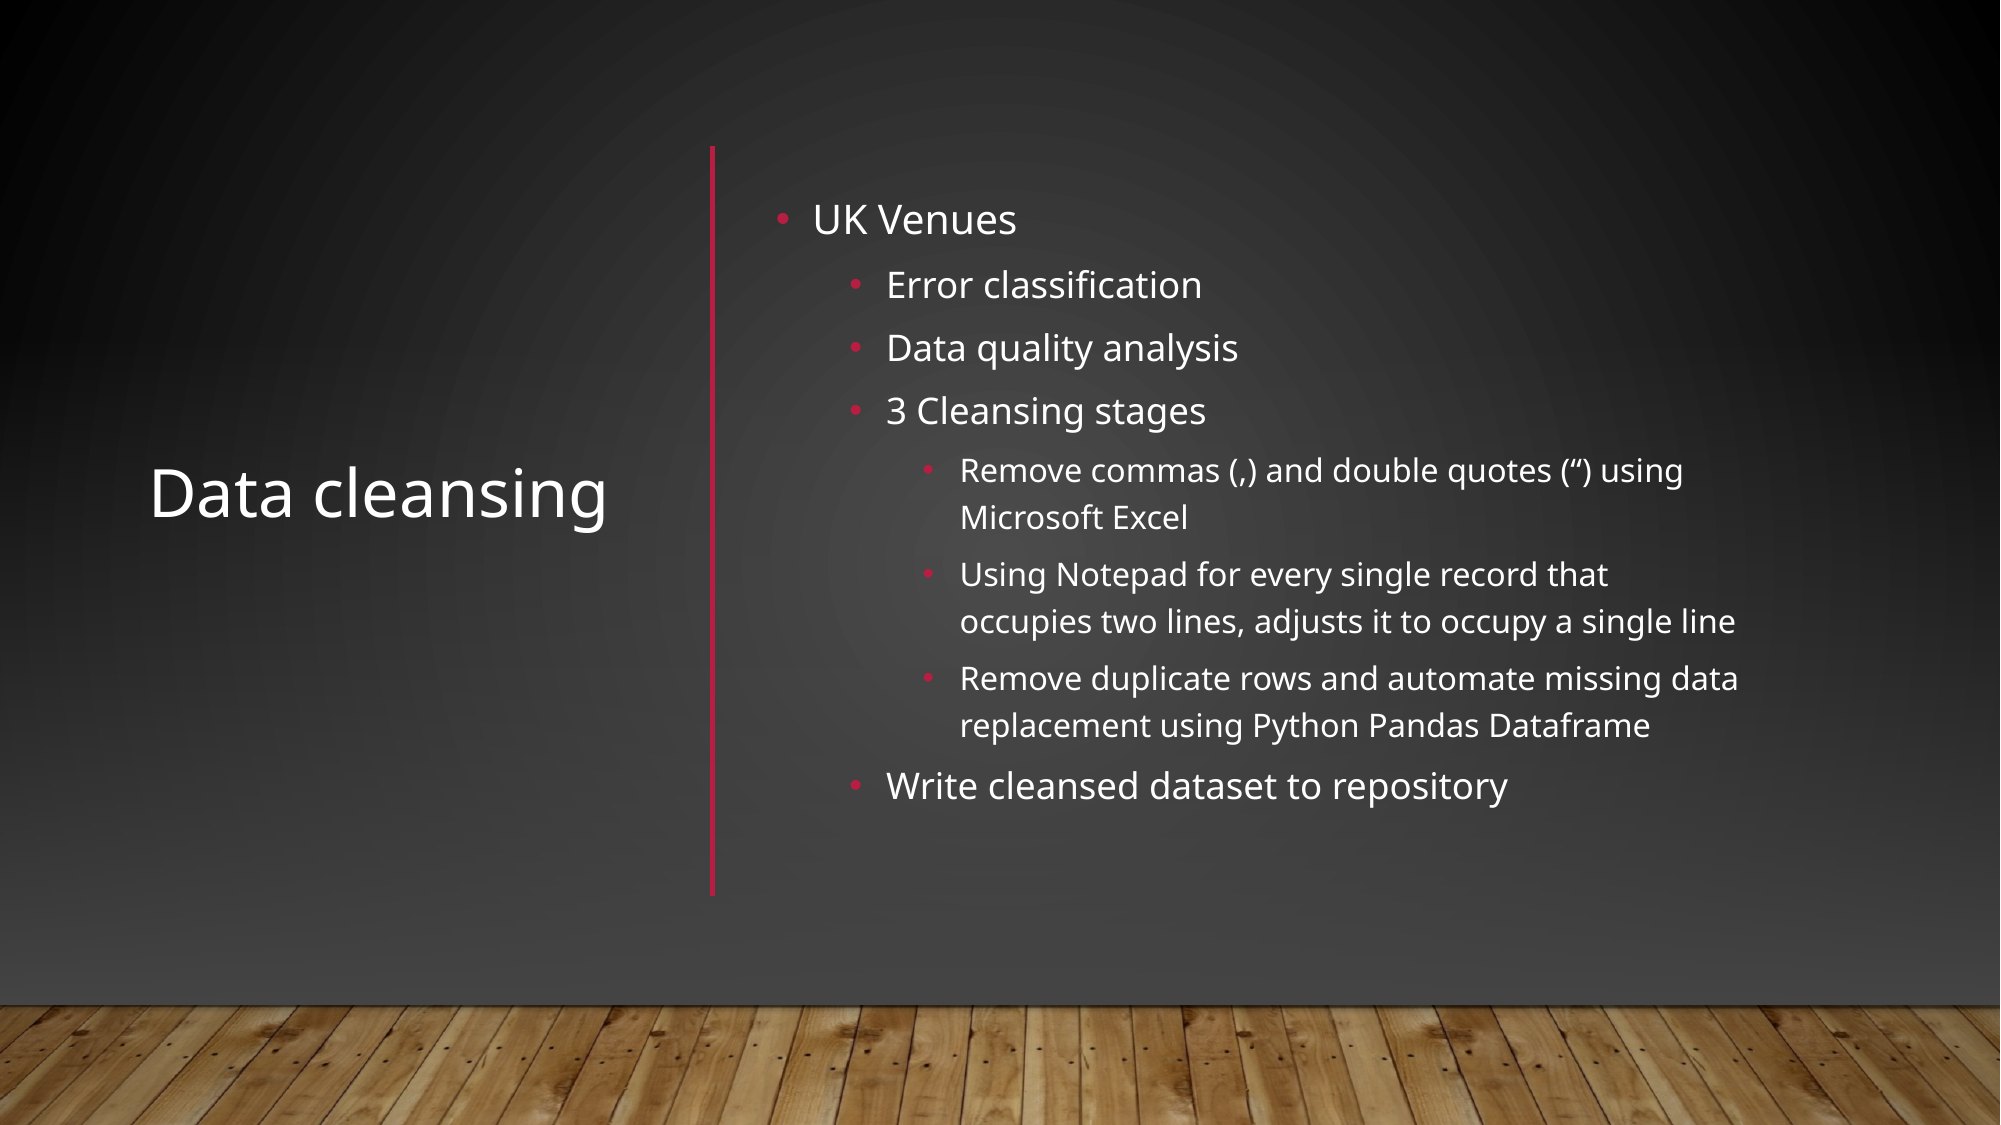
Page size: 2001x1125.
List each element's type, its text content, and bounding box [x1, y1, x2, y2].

picture [0, 1004, 2000, 1125]
list UK Venues Error classification Data quality analysis 3 Cleansing stages Remove commas (,) and double quotes (“) using Microsoft Excel Using Notepad for every single record that occupies two lines, adjusts it to occupy a single line Remove duplicate rows and automate missing data replacement using Python Pandas Dataframe Write cleansed dataset to repository [760, 131, 1762, 859]
title Data cleansing [133, 131, 665, 859]
text_box [0, 330, 2000, 1004]
text_box [0, 0, 2000, 330]
